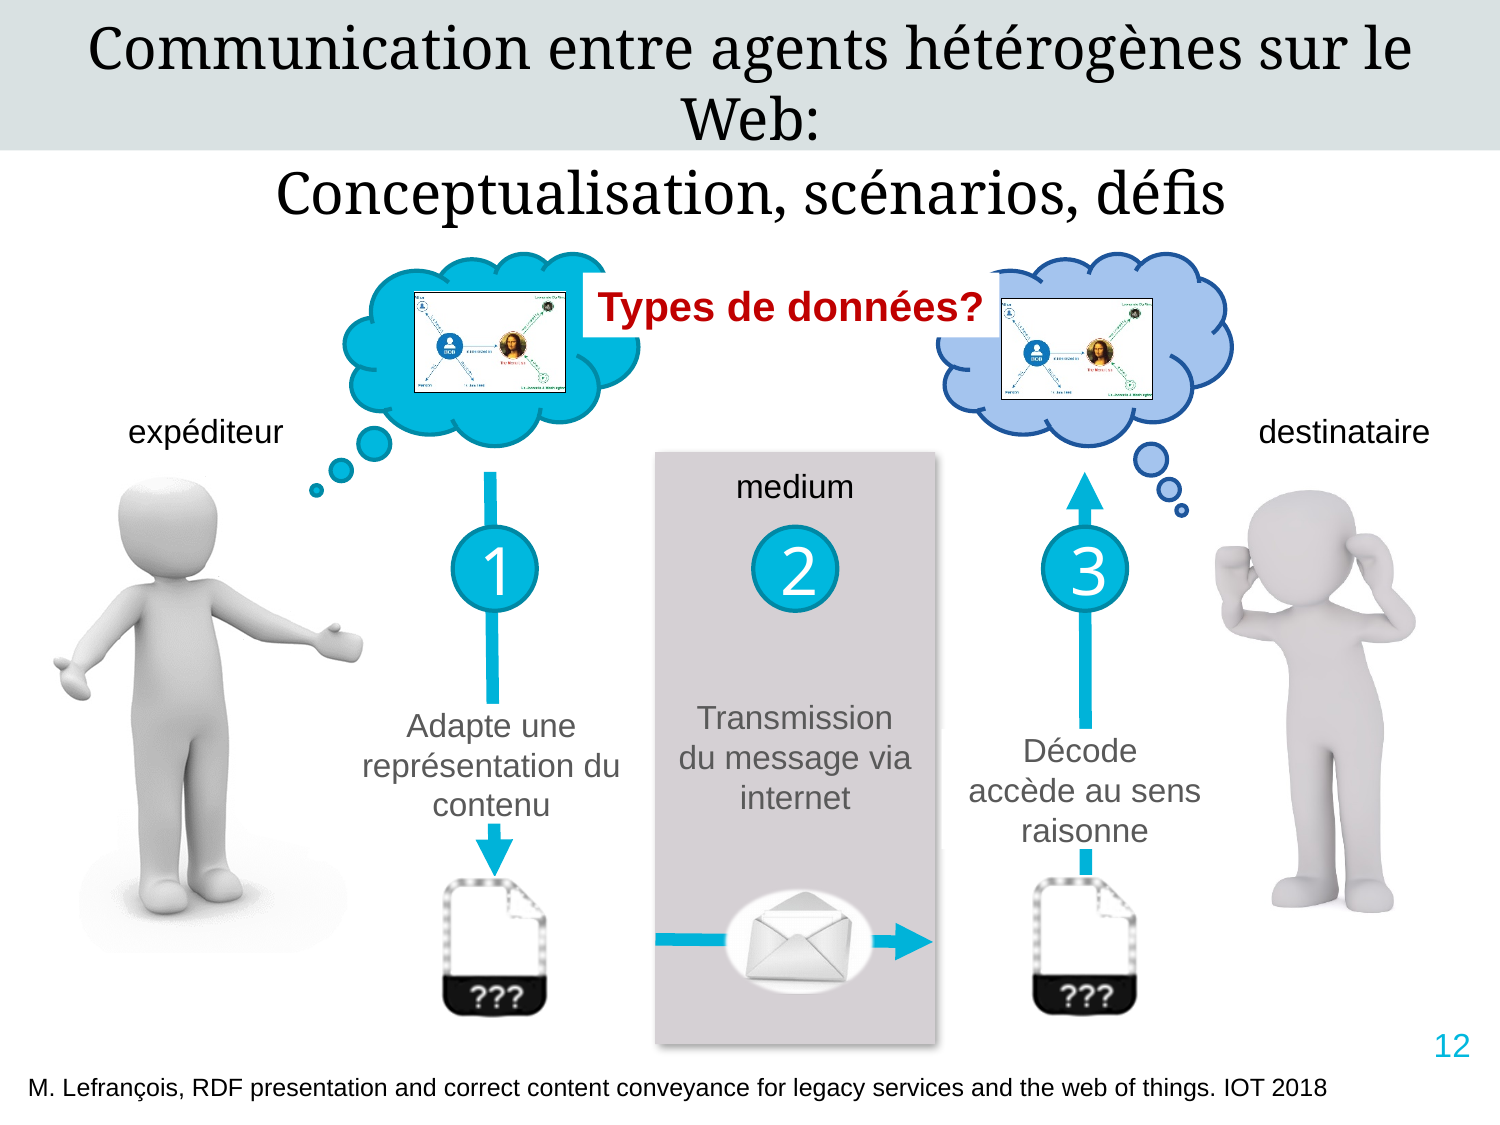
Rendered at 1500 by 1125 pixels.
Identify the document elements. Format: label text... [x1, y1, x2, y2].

text_box destinataire [1243, 402, 1446, 450]
text_box [356, 425, 393, 461]
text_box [489, 471, 495, 875]
text_box 2 [751, 524, 840, 613]
list Communication entre agents hétérogènes sur le Web: Conceptualisation, scénarios, défis [14, 11, 1489, 118]
text_box Décode accède au sens raisonne [941, 728, 1063, 849]
text_box 1 [500, 524, 539, 613]
text_box [342, 251, 641, 449]
picture [1030, 451, 1454, 1018]
text_box 3 [1040, 530, 1063, 607]
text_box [655, 939, 708, 943]
text_box Adapte une représentation du contenu [380, 703, 484, 824]
picture [1000, 298, 1153, 400]
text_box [882, 939, 934, 943]
text_box [653, 450, 937, 696]
slide_number 12 [1363, 1010, 1471, 1077]
picture [439, 876, 550, 1019]
text_box [1135, 441, 1167, 450]
text_box Transmission du message via internet [651, 696, 939, 817]
text_box M. Lefrançois, RDF presentation and correct content conveyance for legacy services and the web of things. IOT 2018 [13, 1064, 1346, 1110]
text_box Adapte une représentation du contenu [500, 703, 635, 824]
text_box [653, 817, 937, 1046]
text_box Types de données? [582, 272, 1000, 338]
text_box 1 [450, 525, 484, 612]
picture [414, 291, 566, 394]
picture [713, 884, 878, 999]
picture [36, 449, 376, 957]
text_box expéditeur [113, 402, 299, 448]
text_box medium [721, 457, 870, 513]
text_box [935, 251, 1234, 449]
